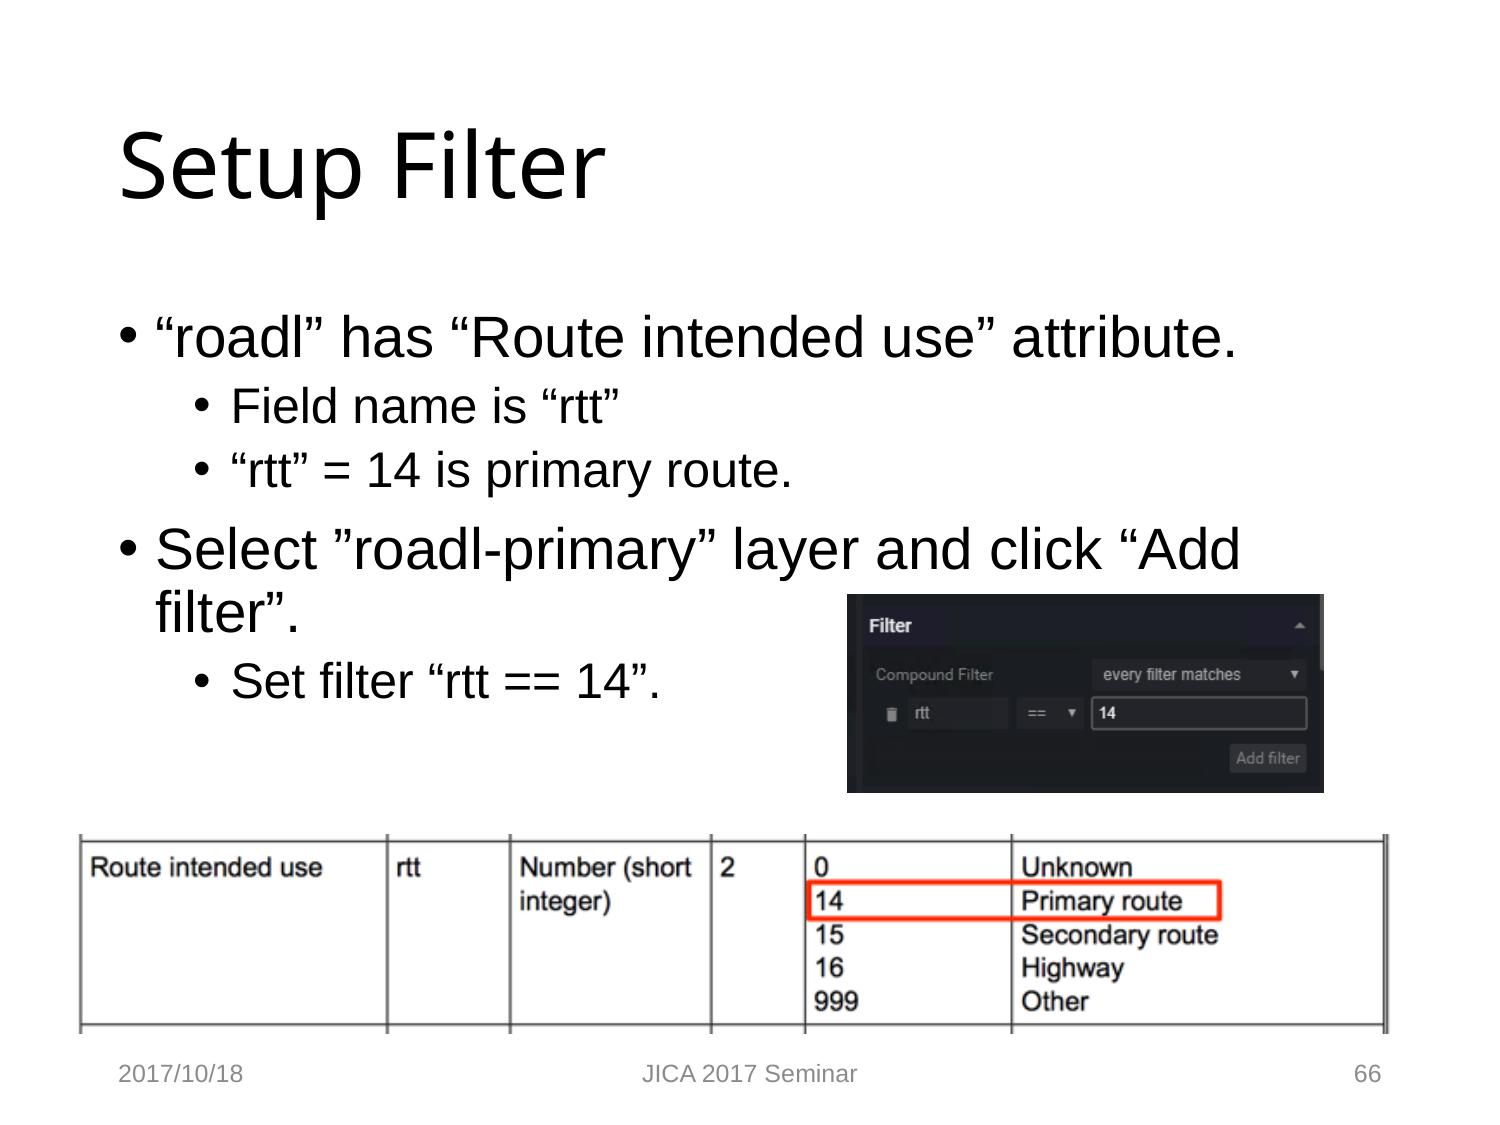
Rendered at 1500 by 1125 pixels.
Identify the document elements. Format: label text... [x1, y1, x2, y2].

picture [76, 834, 1397, 1034]
title Setup Filter [103, 59, 1397, 278]
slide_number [103, 1042, 441, 1103]
slide_number 66 [1059, 1042, 1397, 1103]
list “roadl” has “Route intended use” attribute. Field name is “rtt” “rtt” = 14 is primary route. Select ”roadl-primary” layer and click “Add filter”. Set filter “rtt == 14”. [103, 299, 1397, 834]
footer JICA 2017 Seminar [496, 1042, 1004, 1103]
picture [847, 594, 1324, 793]
